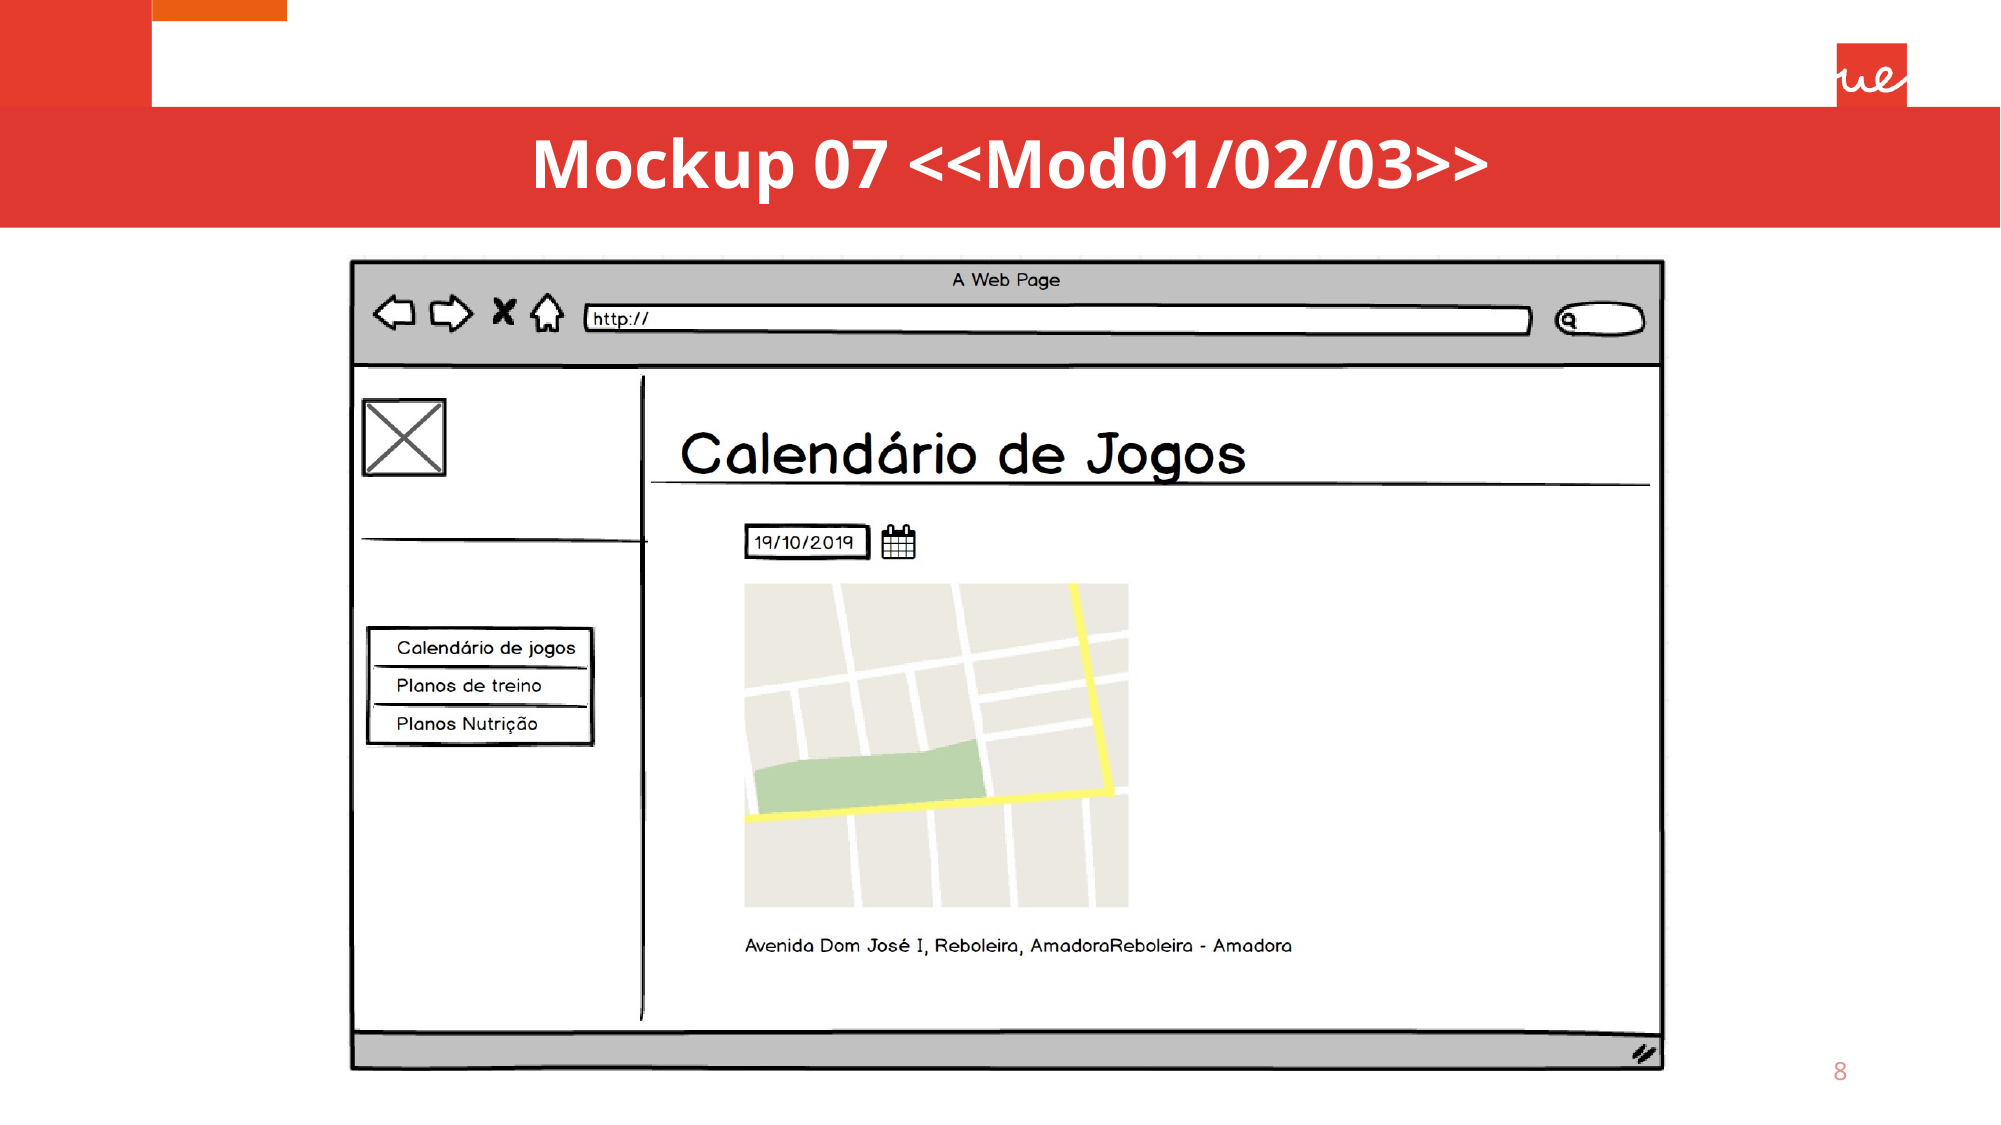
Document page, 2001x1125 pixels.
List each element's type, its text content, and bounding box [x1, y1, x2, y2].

picture [347, 255, 1669, 1071]
picture [1826, 34, 1916, 105]
slide_number 8 [1412, 1042, 1863, 1103]
text_box [0, 106, 2000, 229]
picture [0, 0, 287, 106]
title Mockup 07 <<Mod01/02/03>> [91, 105, 1931, 228]
